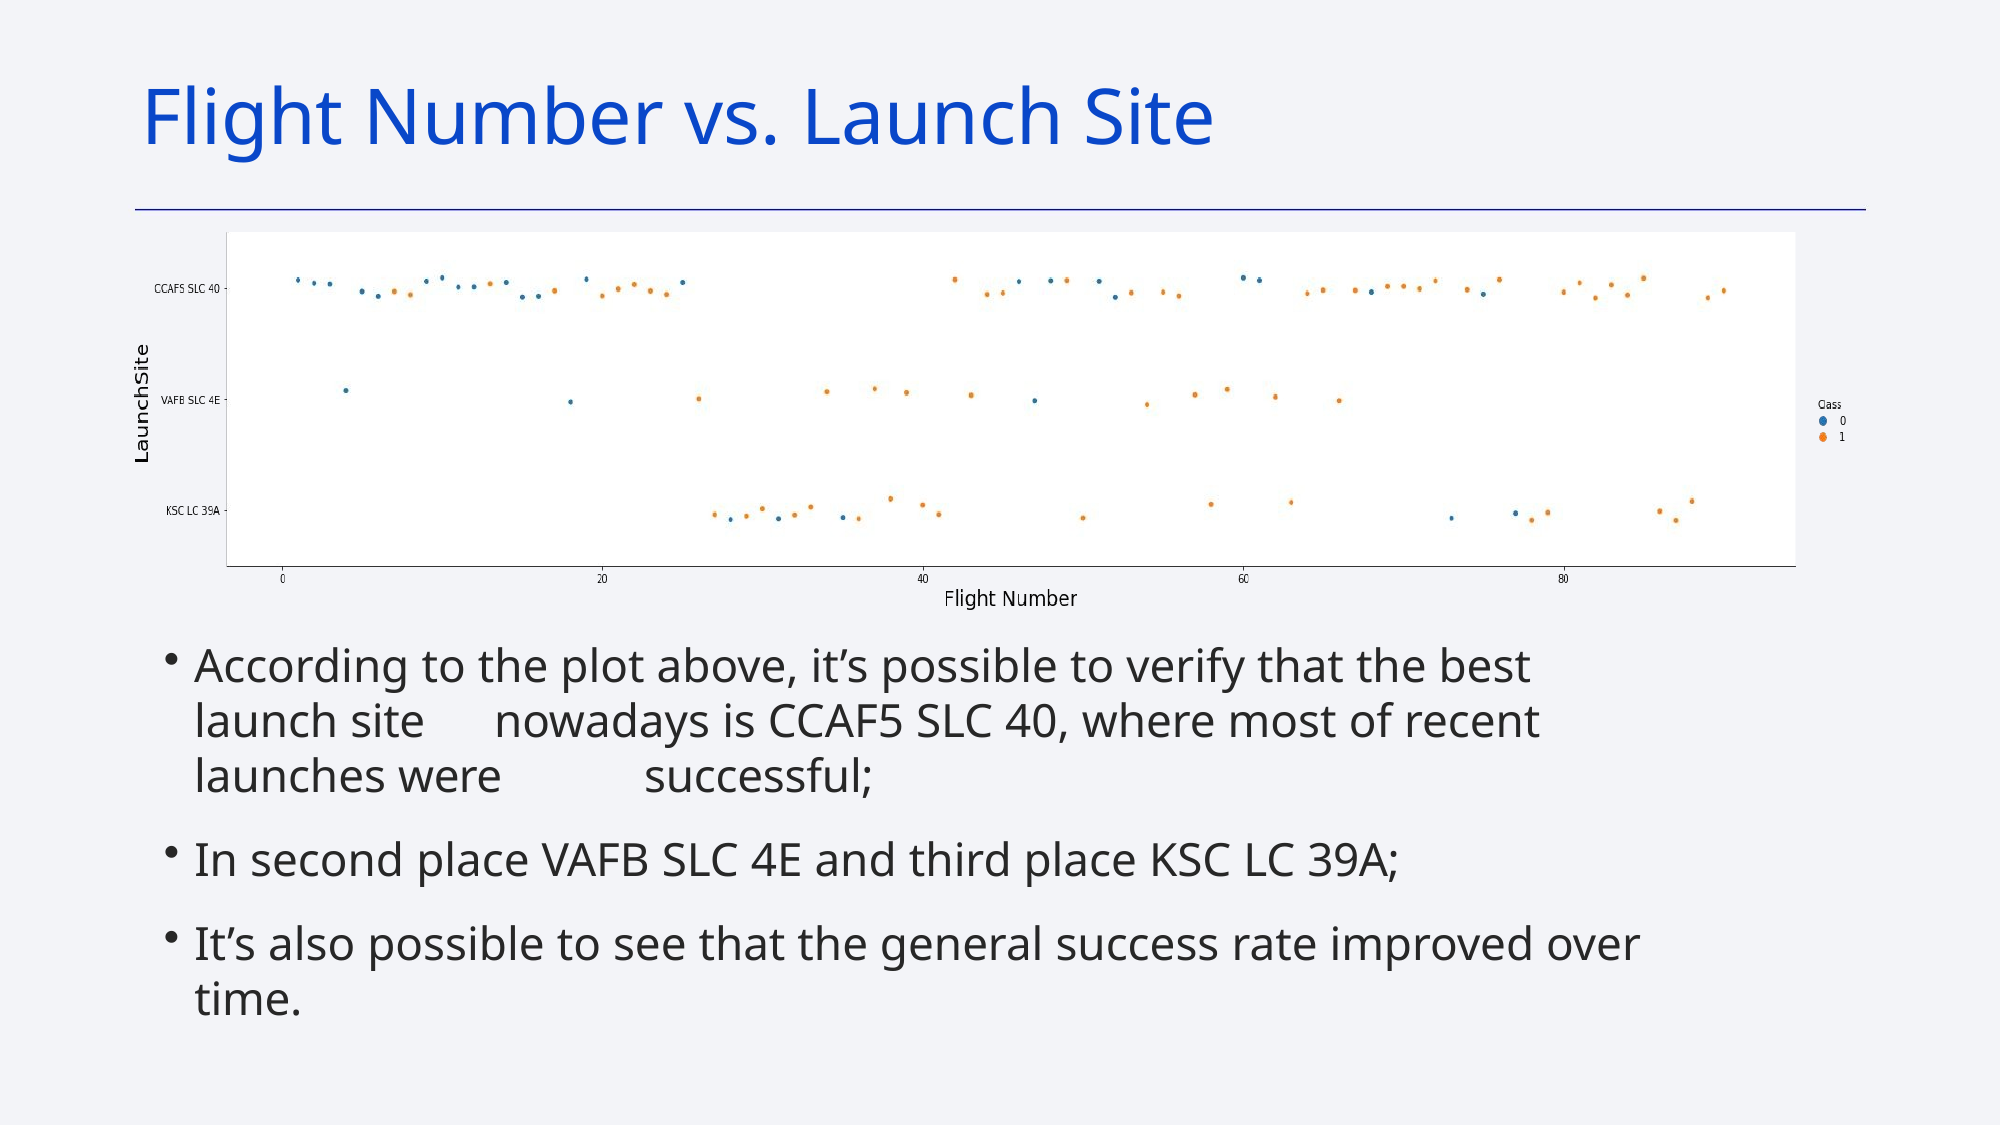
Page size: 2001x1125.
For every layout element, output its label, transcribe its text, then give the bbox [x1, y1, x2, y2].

title Flight Number vs. Launch Site [139, 65, 1826, 224]
picture [0, 0, 2000, 1125]
text_box According to the plot above, it’s possible to verify that the best launch site nowadays is CCAF5 SLC 40, where most of recent launches were successful; In second place VAFB SLC 4E and third place KSC LC 39A; It’s also possible to see that the general success rate improved over time. [161, 635, 1686, 1025]
